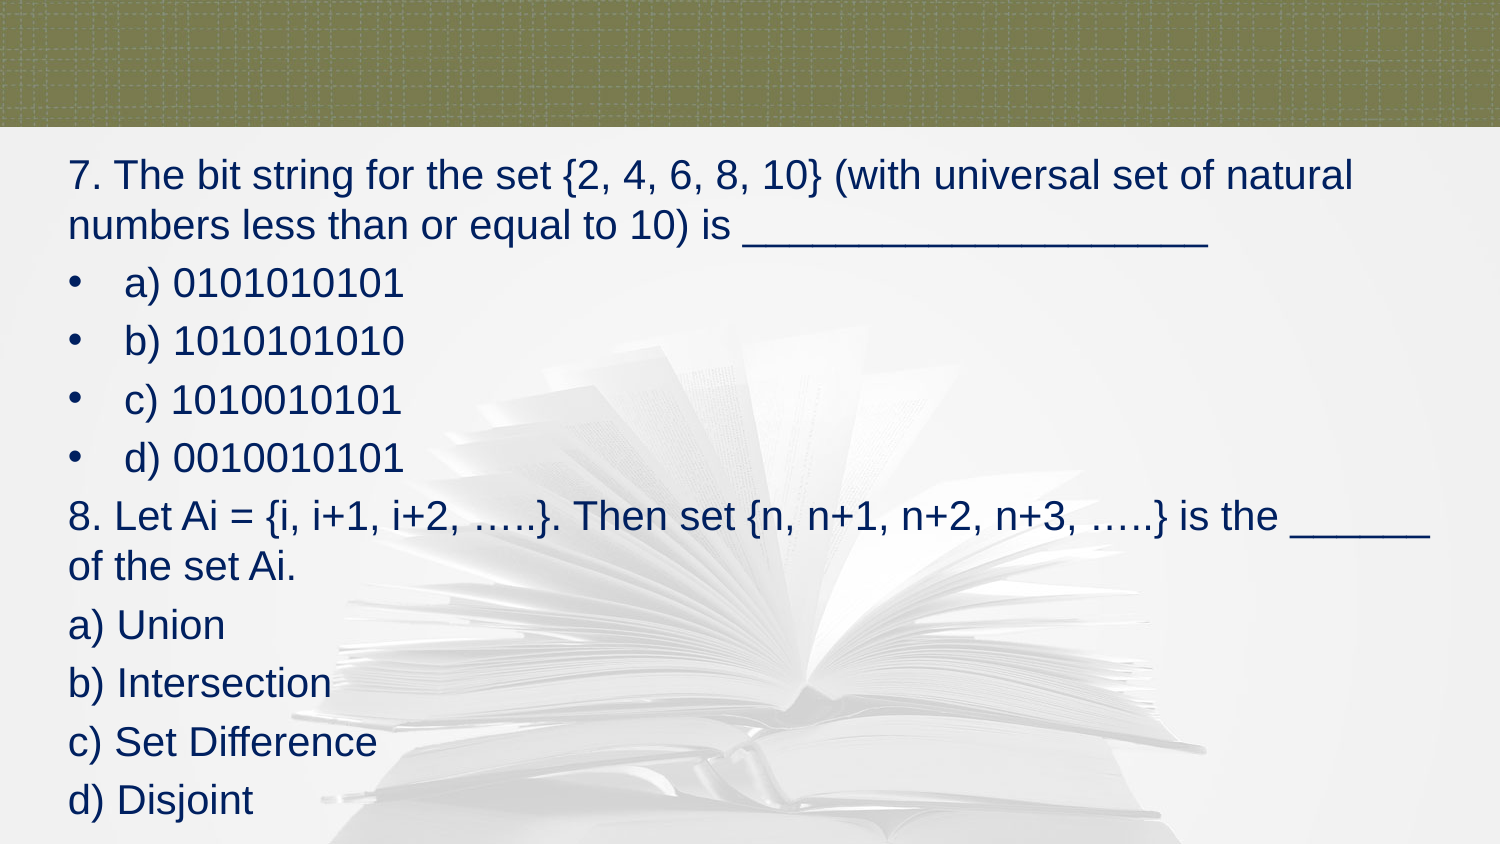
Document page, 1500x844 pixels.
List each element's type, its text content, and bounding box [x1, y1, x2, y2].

list 7. The bit string for the set {2, 4, 6, 8, 10} (with universal set of natural numbers less than or equal to 10) is ____________________ a) 0101010101 b) 1010101010 c) 1010010101 d) 0010010101 8. Let Ai = {i, i+1, i+2, …..}. Then set {n, n+1, n+2, n+3, …..} is the ______ of the set Ai. a) Union b) Intersection c) Set Difference d) Disjoint [53, 140, 1459, 844]
picture [0, 0, 1500, 844]
